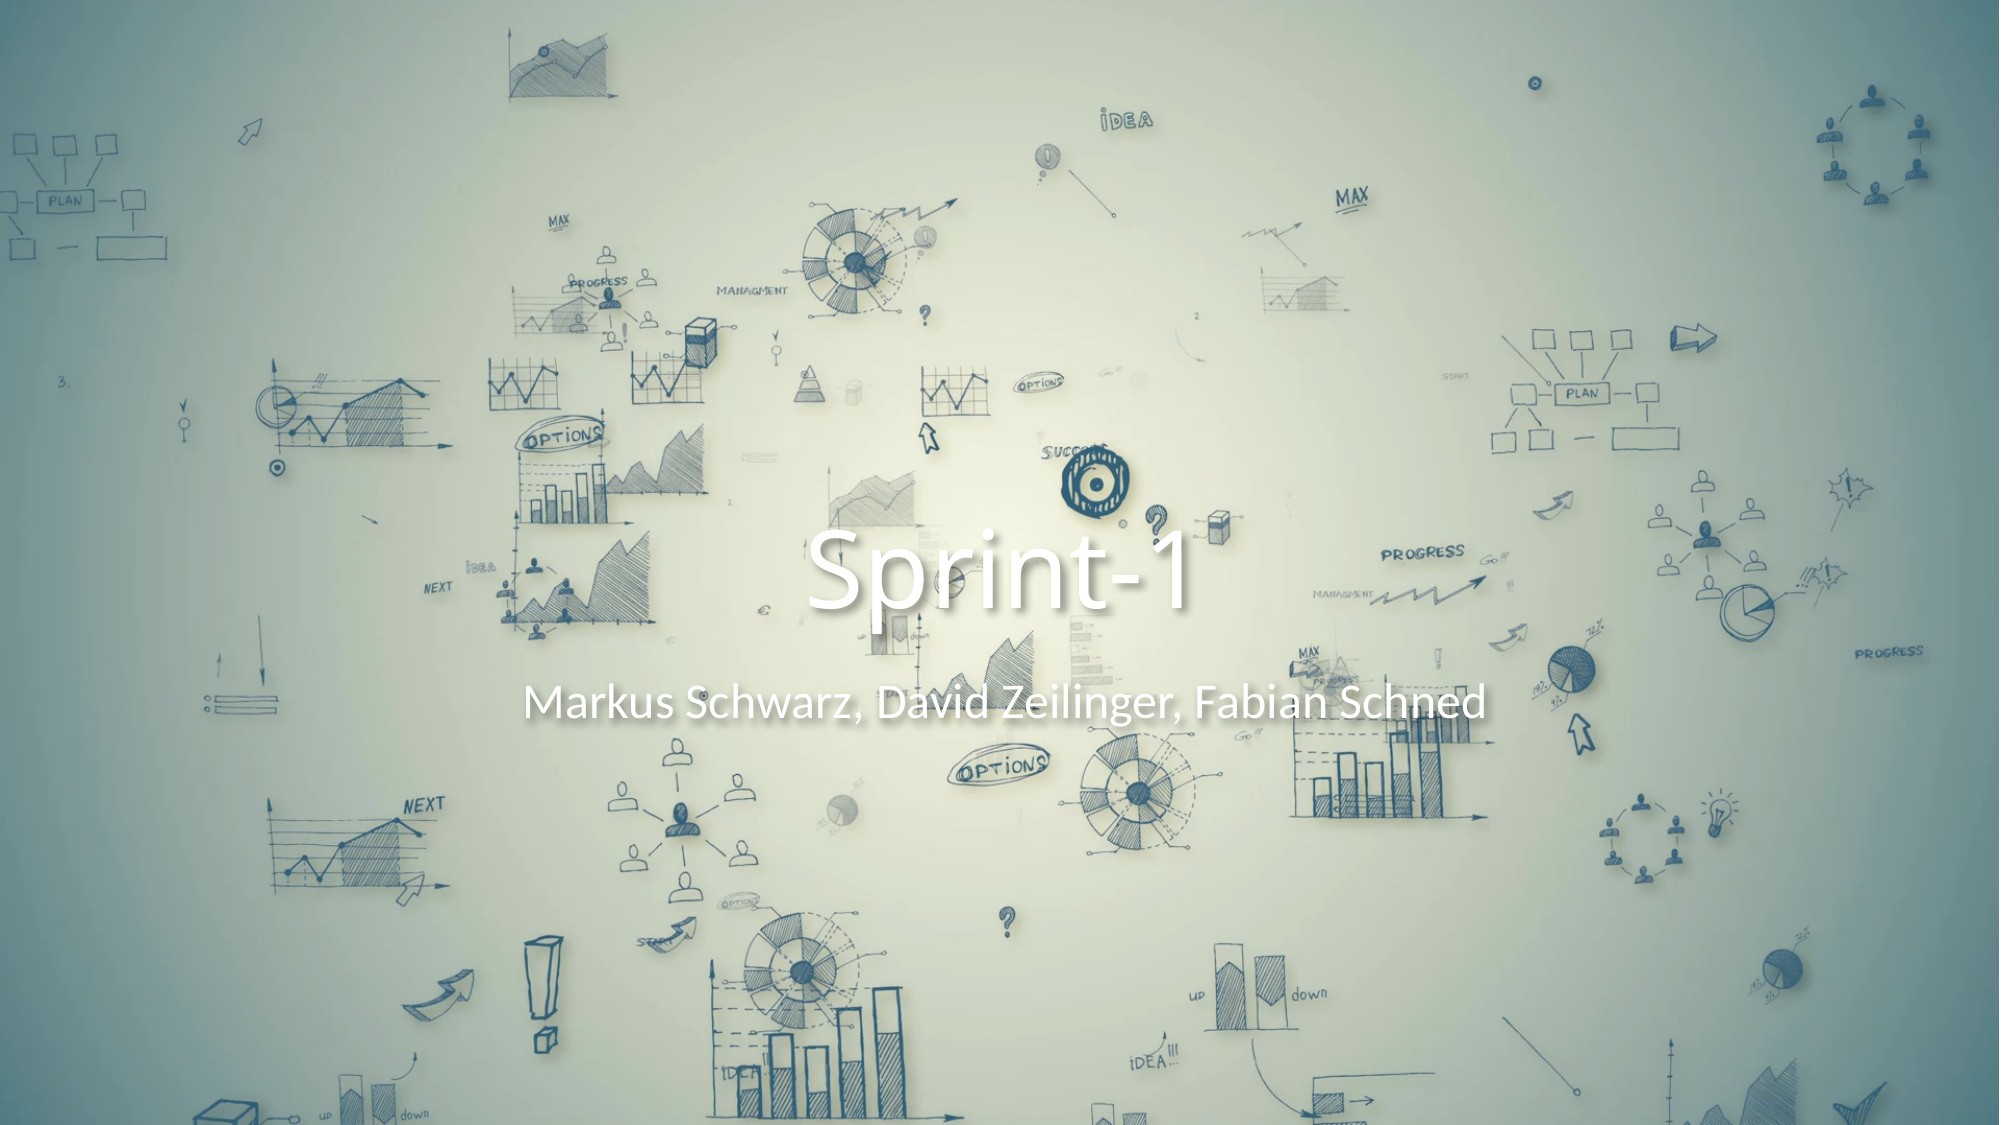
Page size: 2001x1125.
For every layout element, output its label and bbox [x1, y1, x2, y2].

text_box [0, 0, 2000, 1125]
